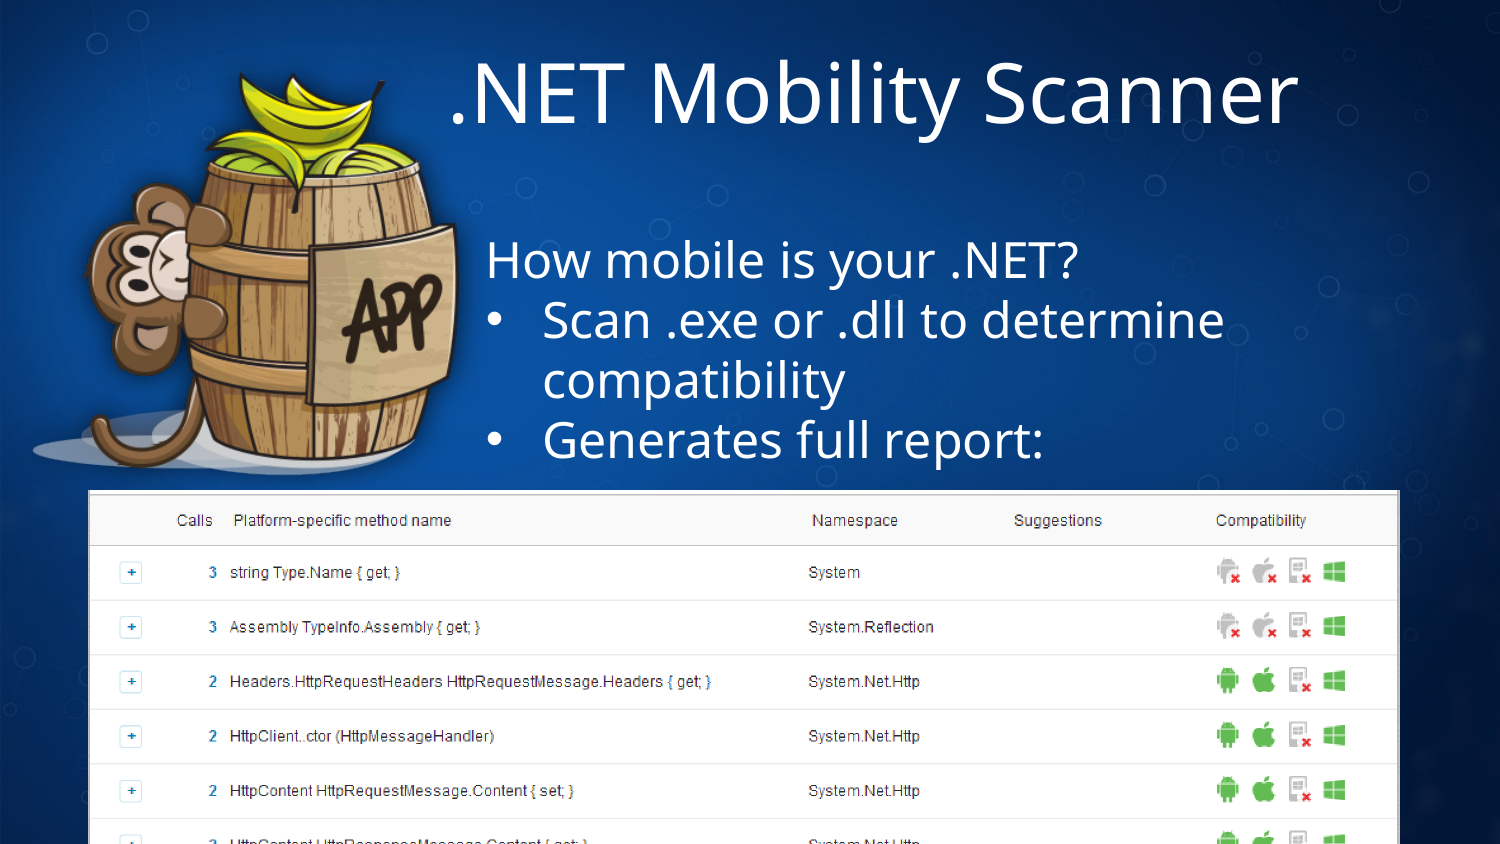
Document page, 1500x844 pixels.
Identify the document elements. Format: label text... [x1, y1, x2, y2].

picture [0, 0, 1500, 844]
title .NET Mobility Scanner [432, 33, 1425, 121]
text_box How mobile is your .NET? Scan .exe or .dll to determine compatibility Generates full report: [476, 220, 1500, 476]
